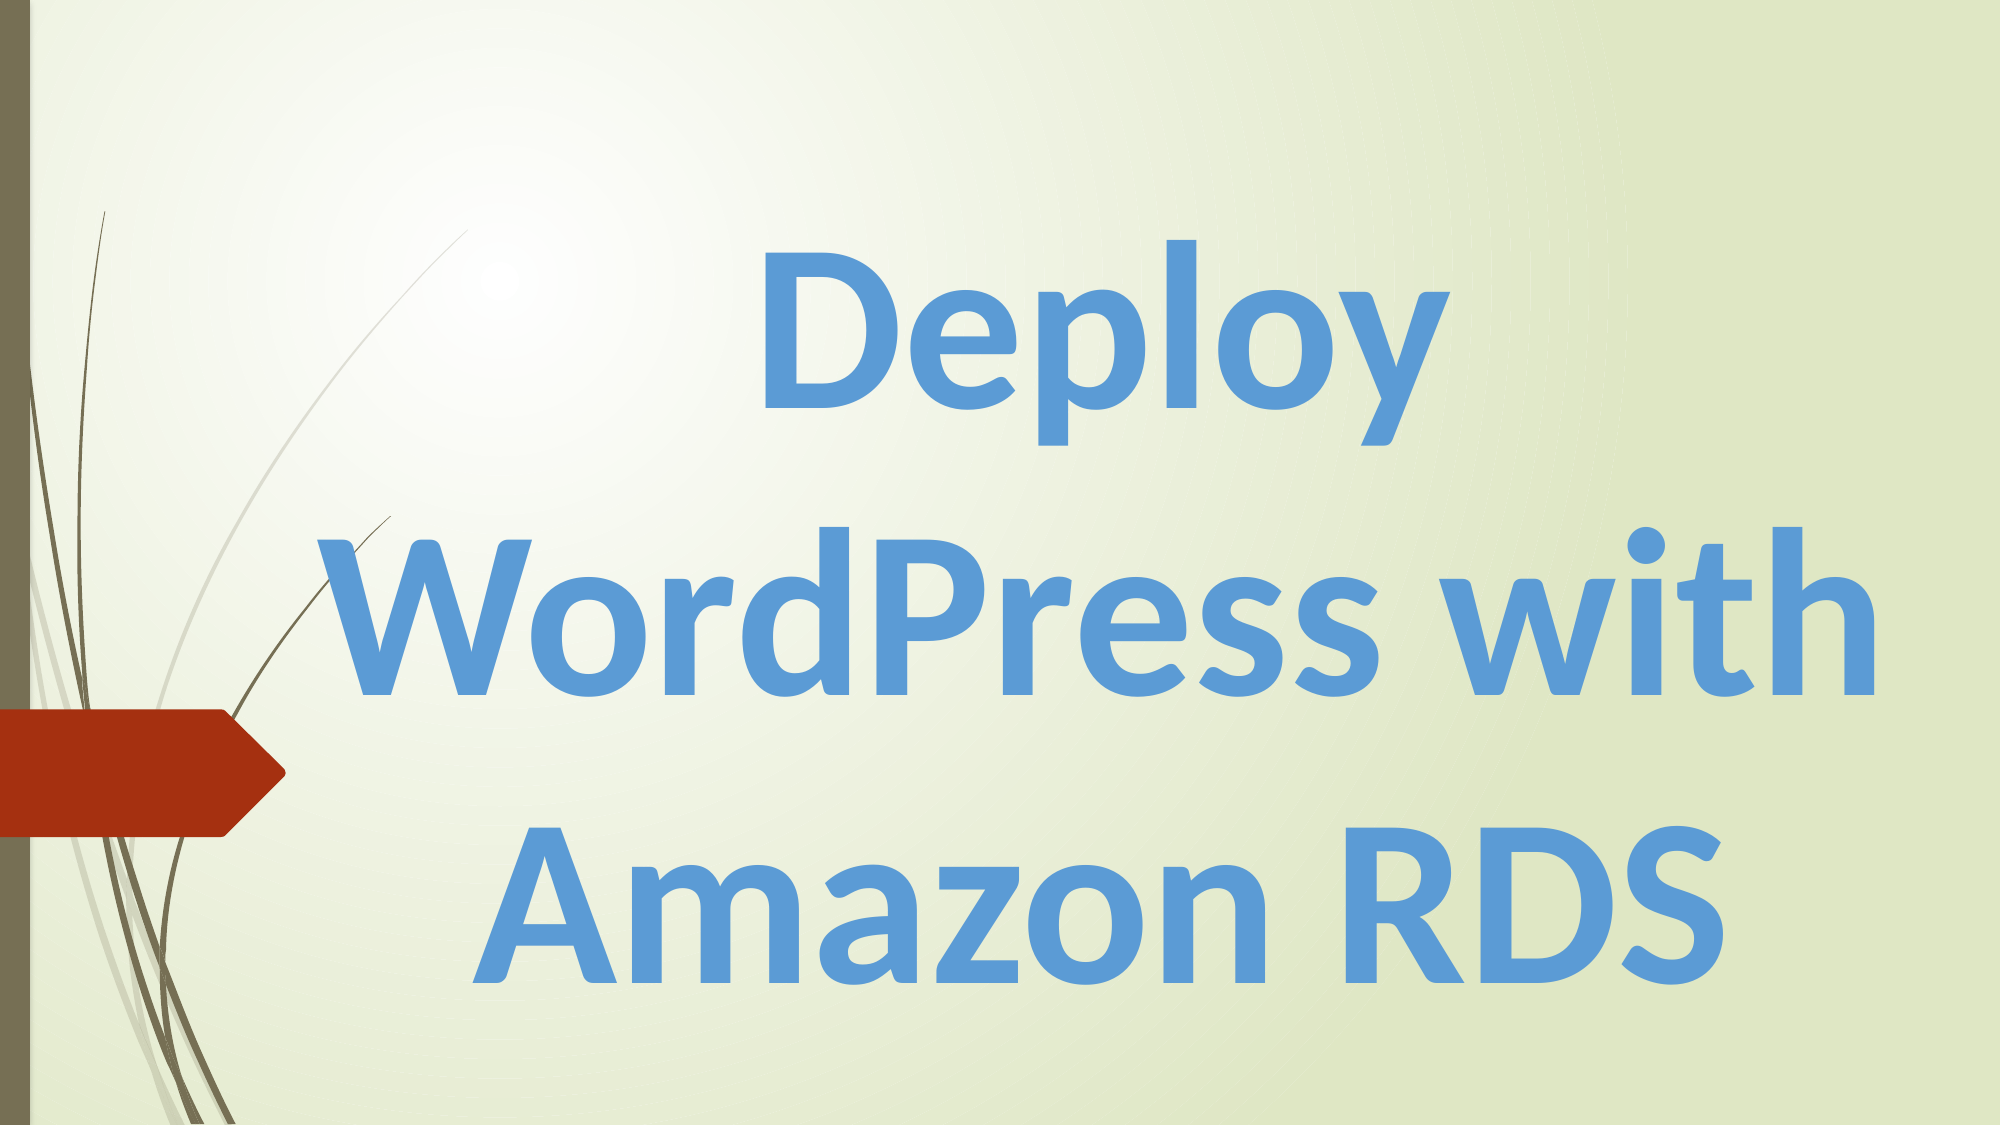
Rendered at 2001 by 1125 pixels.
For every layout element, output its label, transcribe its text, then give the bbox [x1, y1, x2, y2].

title Deploy WordPress with Amazon RDS [282, 75, 1923, 1039]
